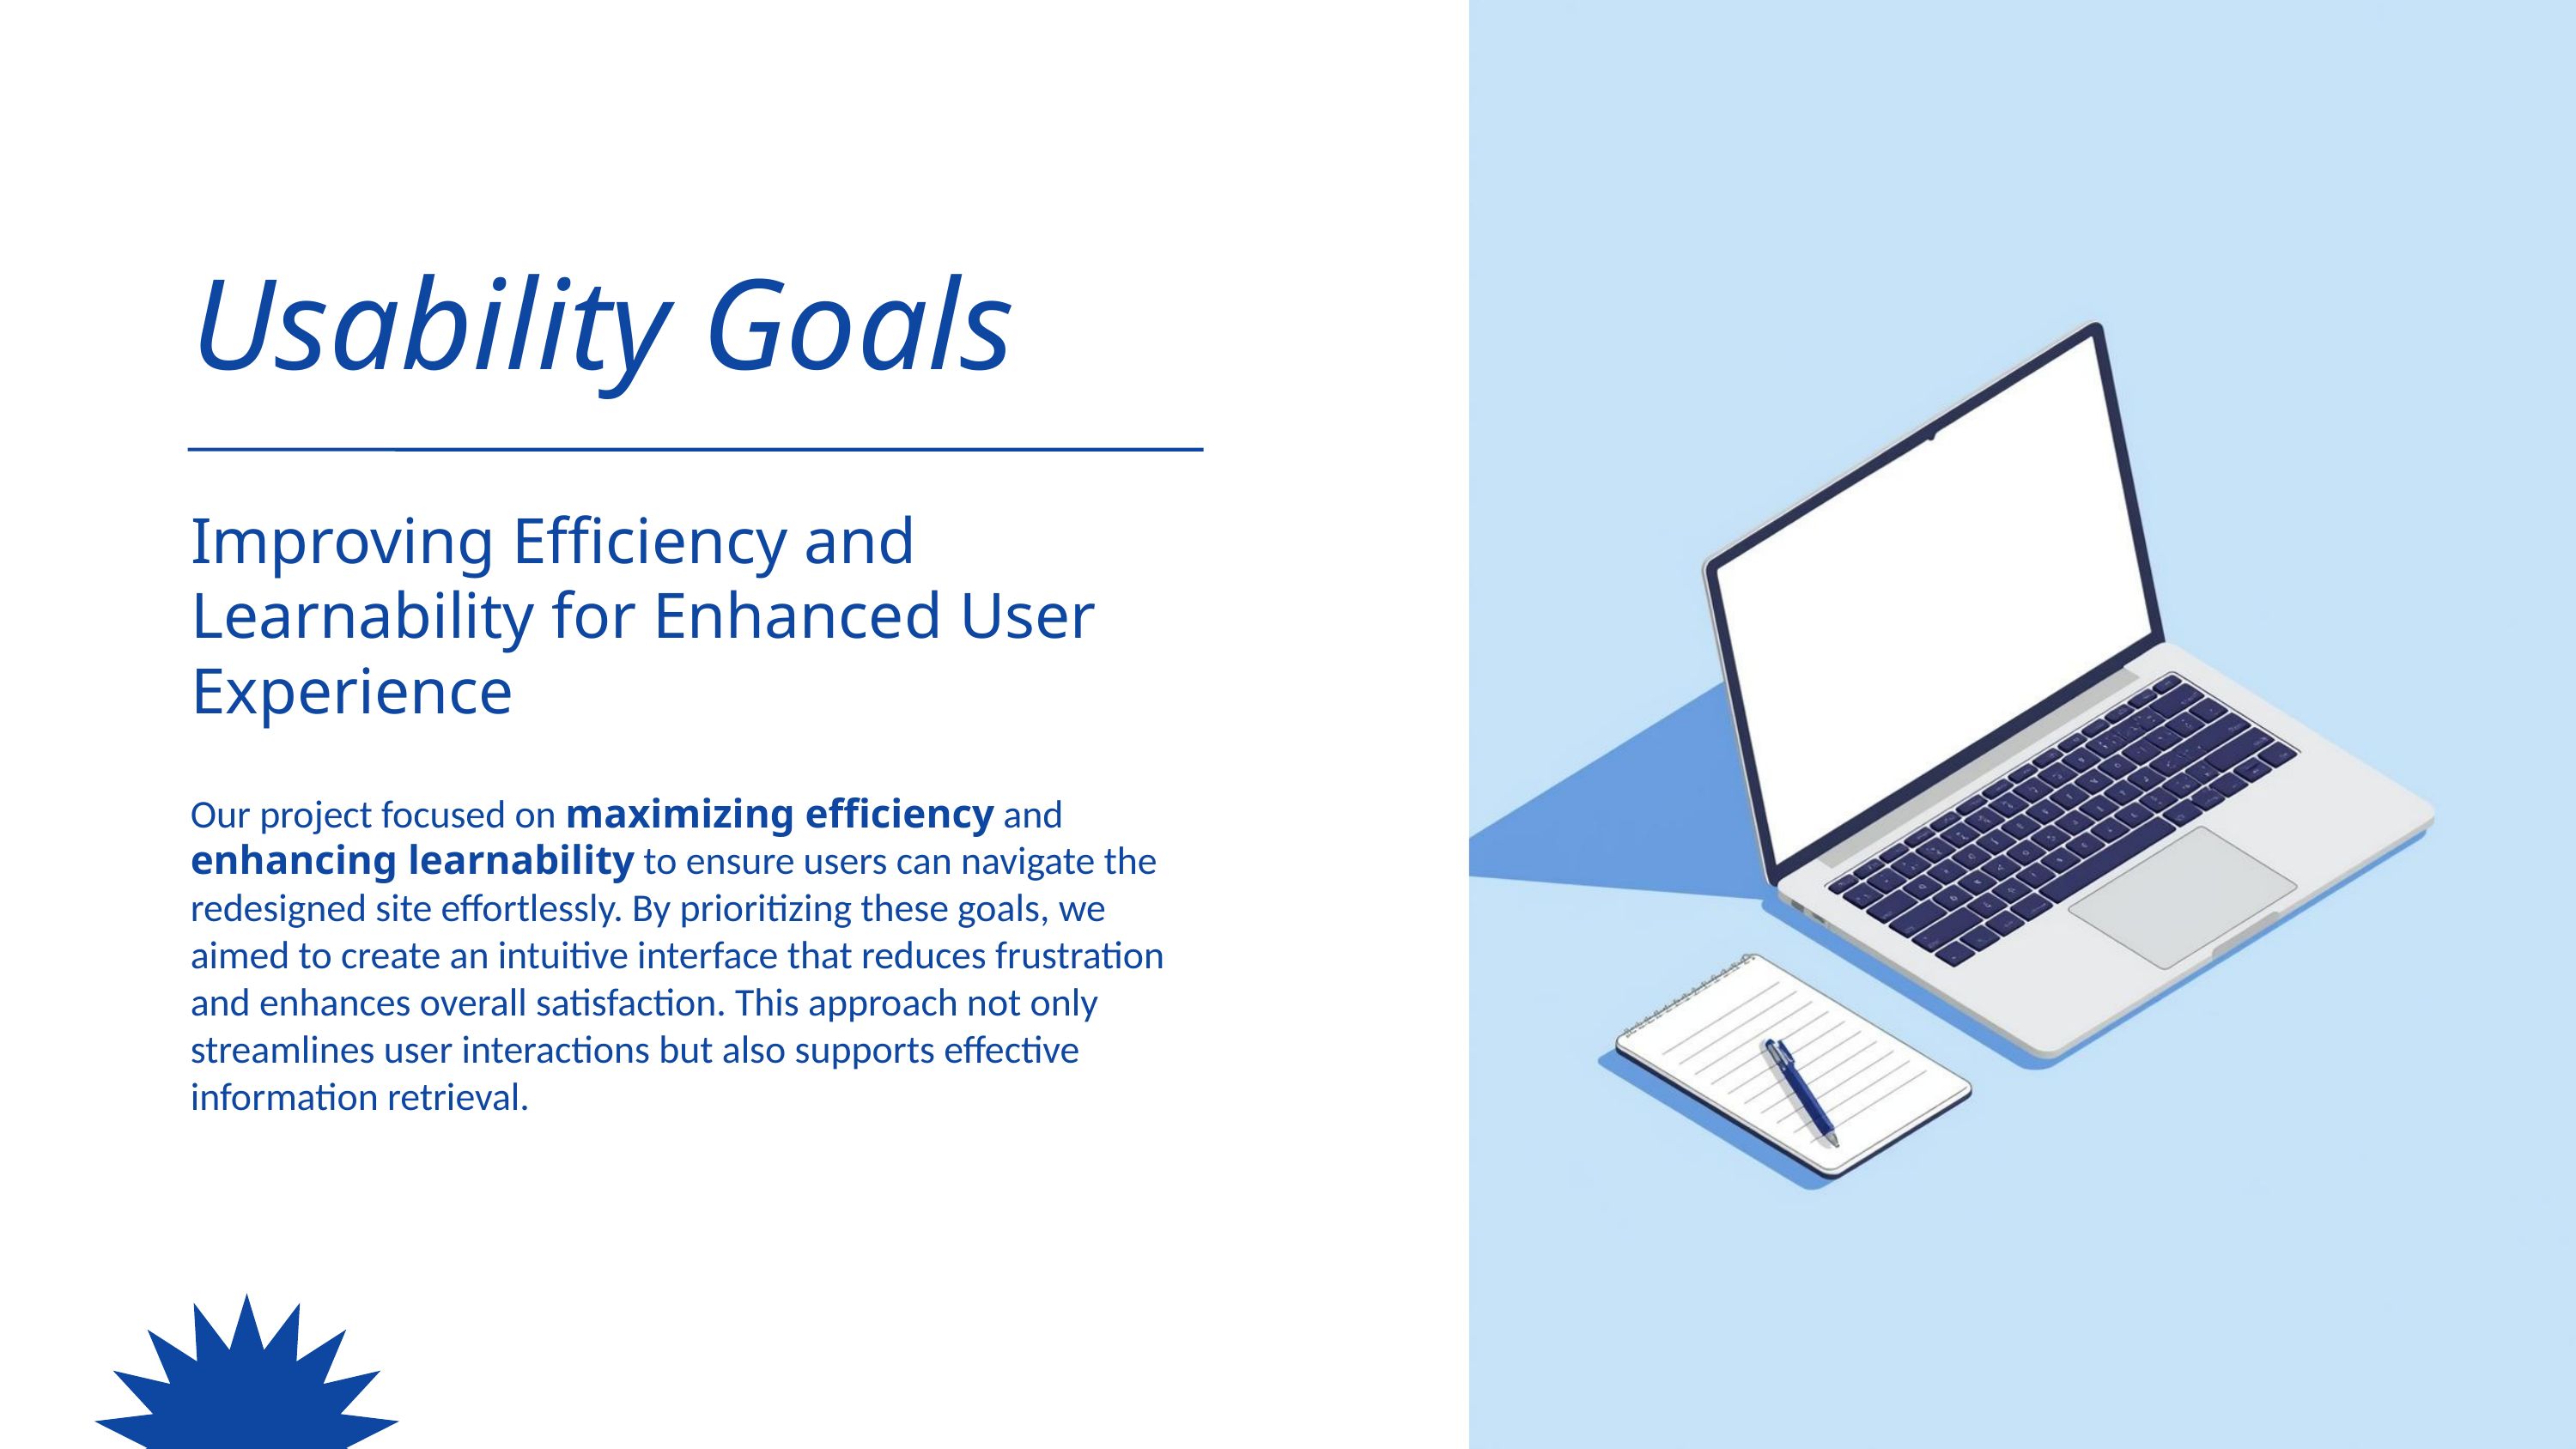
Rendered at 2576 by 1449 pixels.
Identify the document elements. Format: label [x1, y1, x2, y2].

text_box [187, 248, 1207, 1076]
text_box [1468, 0, 2576, 1449]
text_box [94, 1293, 400, 1449]
